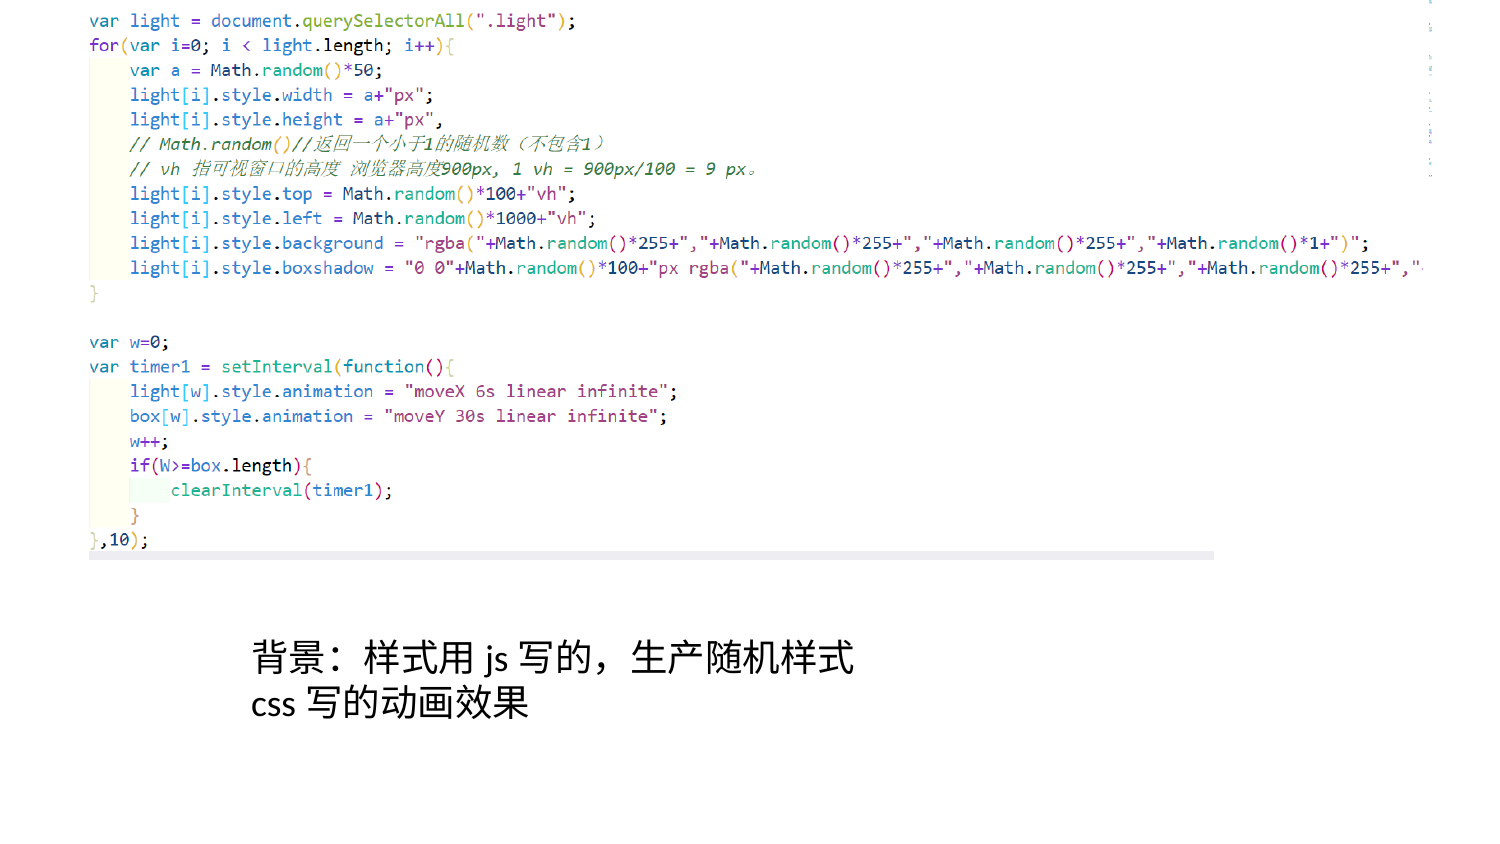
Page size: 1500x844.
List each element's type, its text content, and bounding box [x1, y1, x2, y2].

text_box 背景：样式用js写的，生产随机样式 css写的动画效果 [236, 626, 888, 732]
picture [67, 0, 1432, 560]
